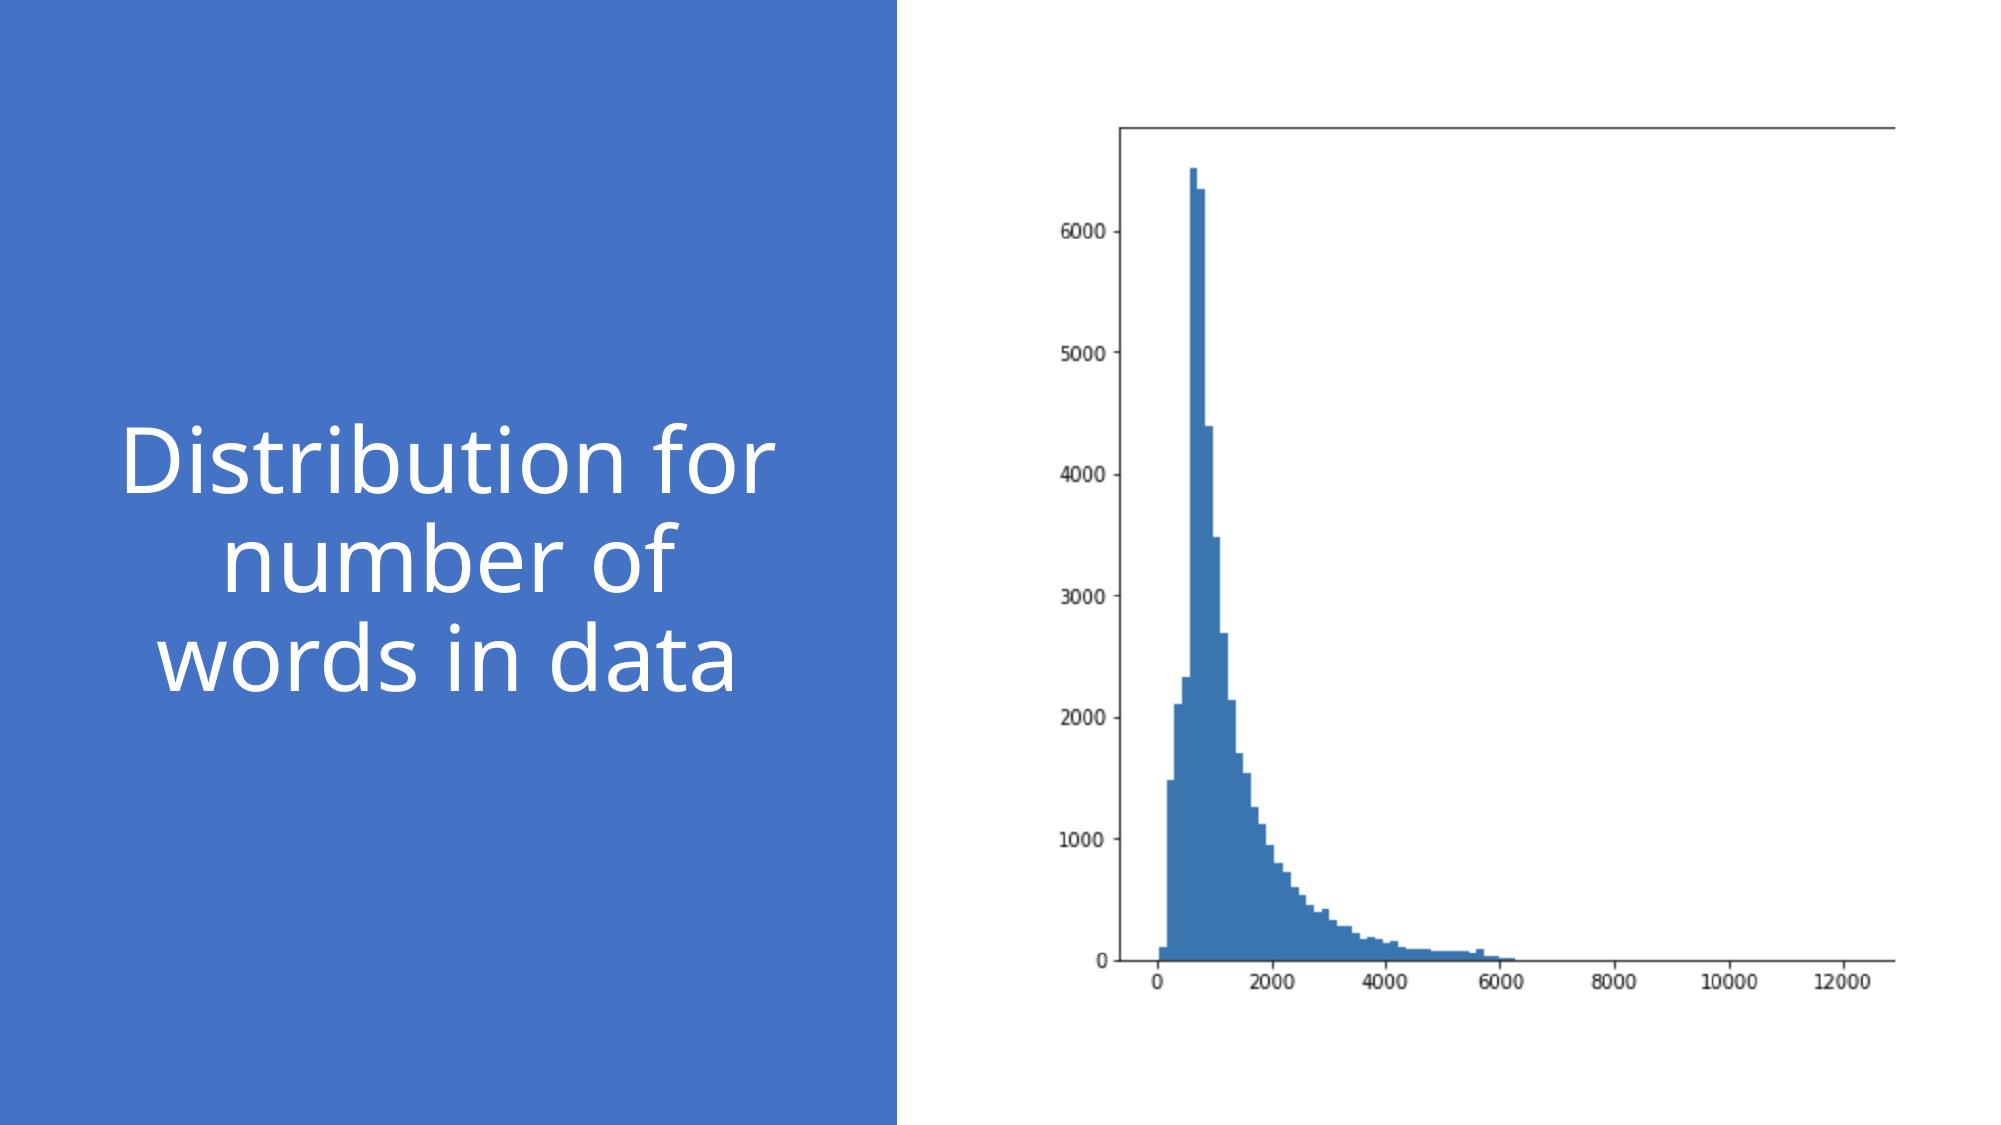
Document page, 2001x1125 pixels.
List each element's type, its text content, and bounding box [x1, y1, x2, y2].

title Distribution for number of words in data [101, 104, 796, 1021]
text_box [0, 0, 898, 1125]
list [999, 104, 1896, 1021]
